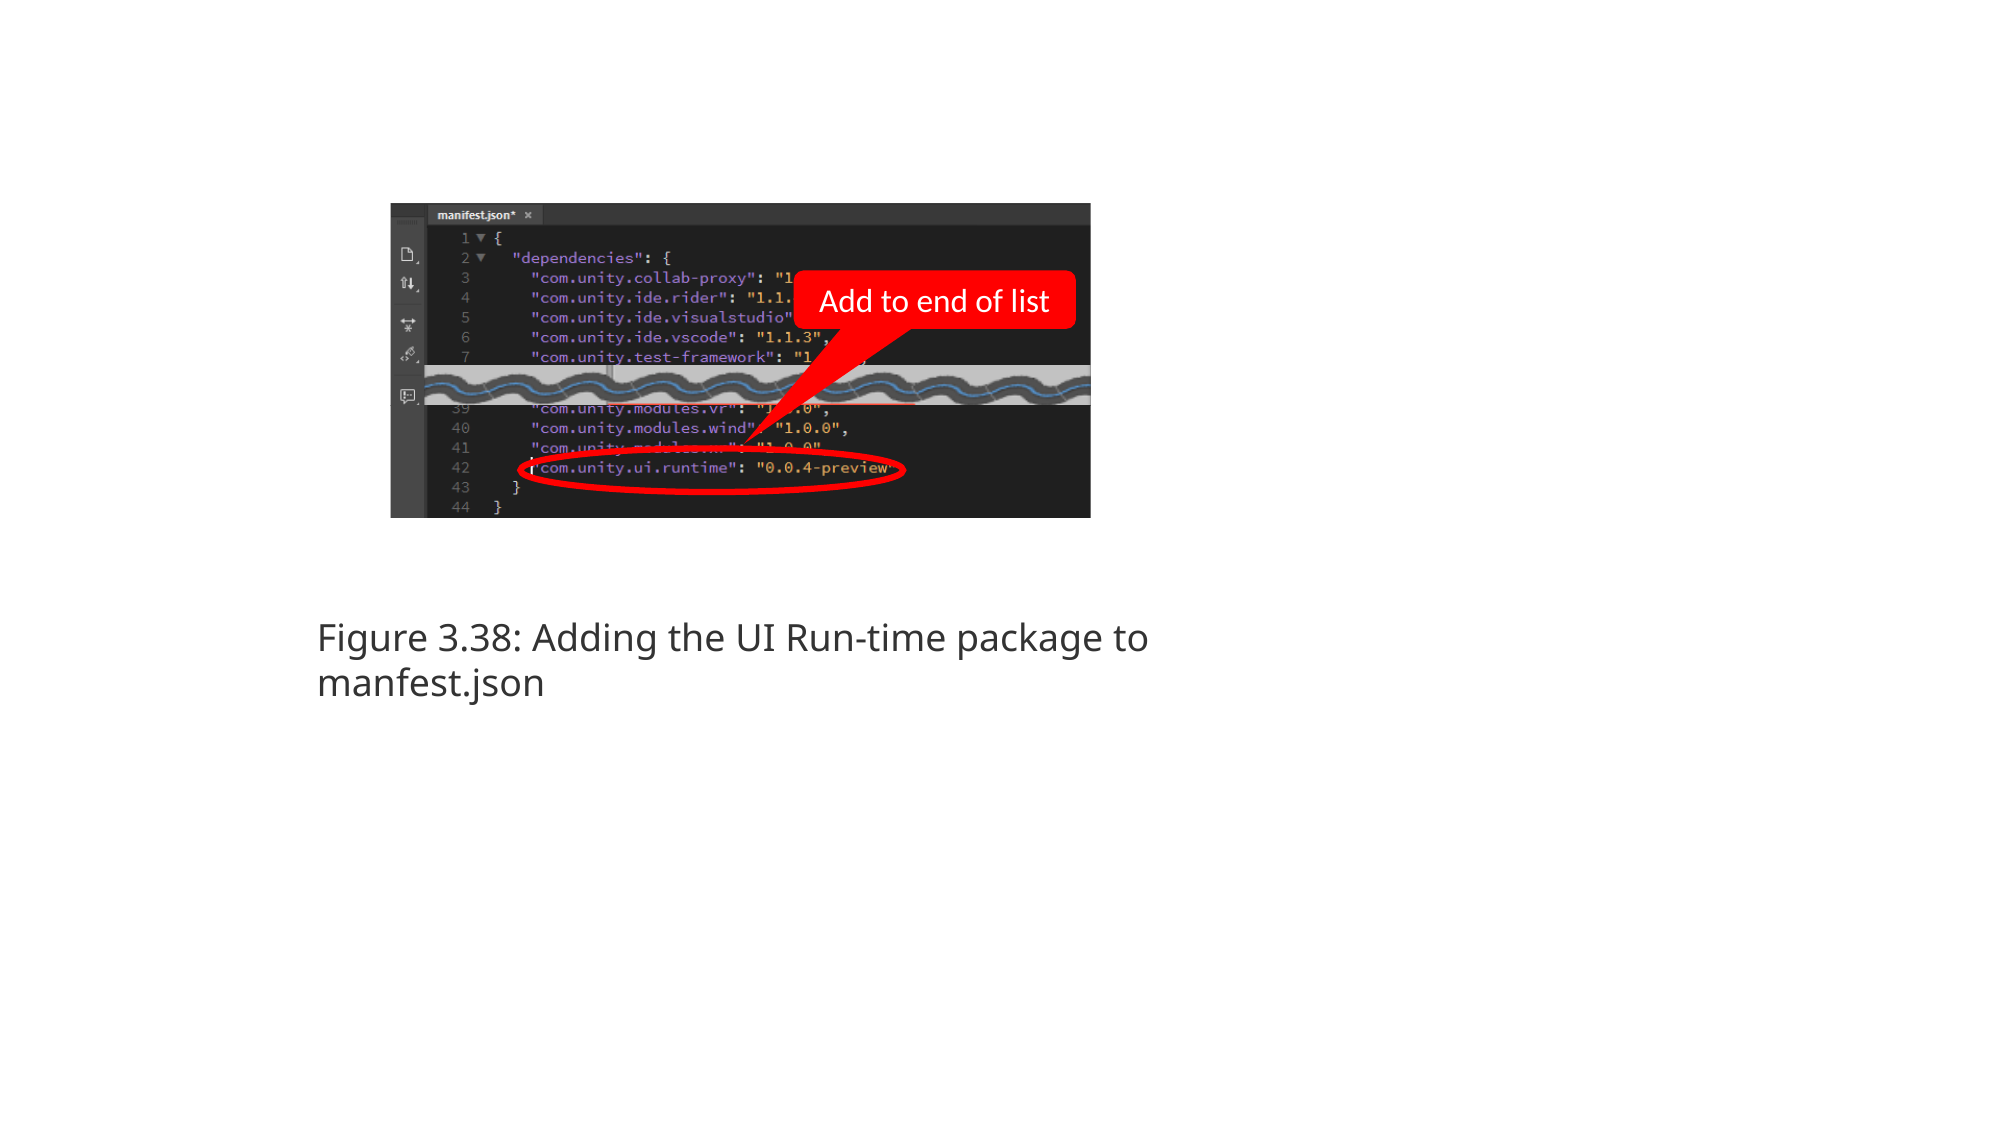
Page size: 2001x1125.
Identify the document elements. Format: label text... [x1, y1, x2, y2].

text_box Figure 3.38: Adding the UI Run-time package to manfest.json [302, 606, 1302, 712]
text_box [390, 203, 1091, 518]
